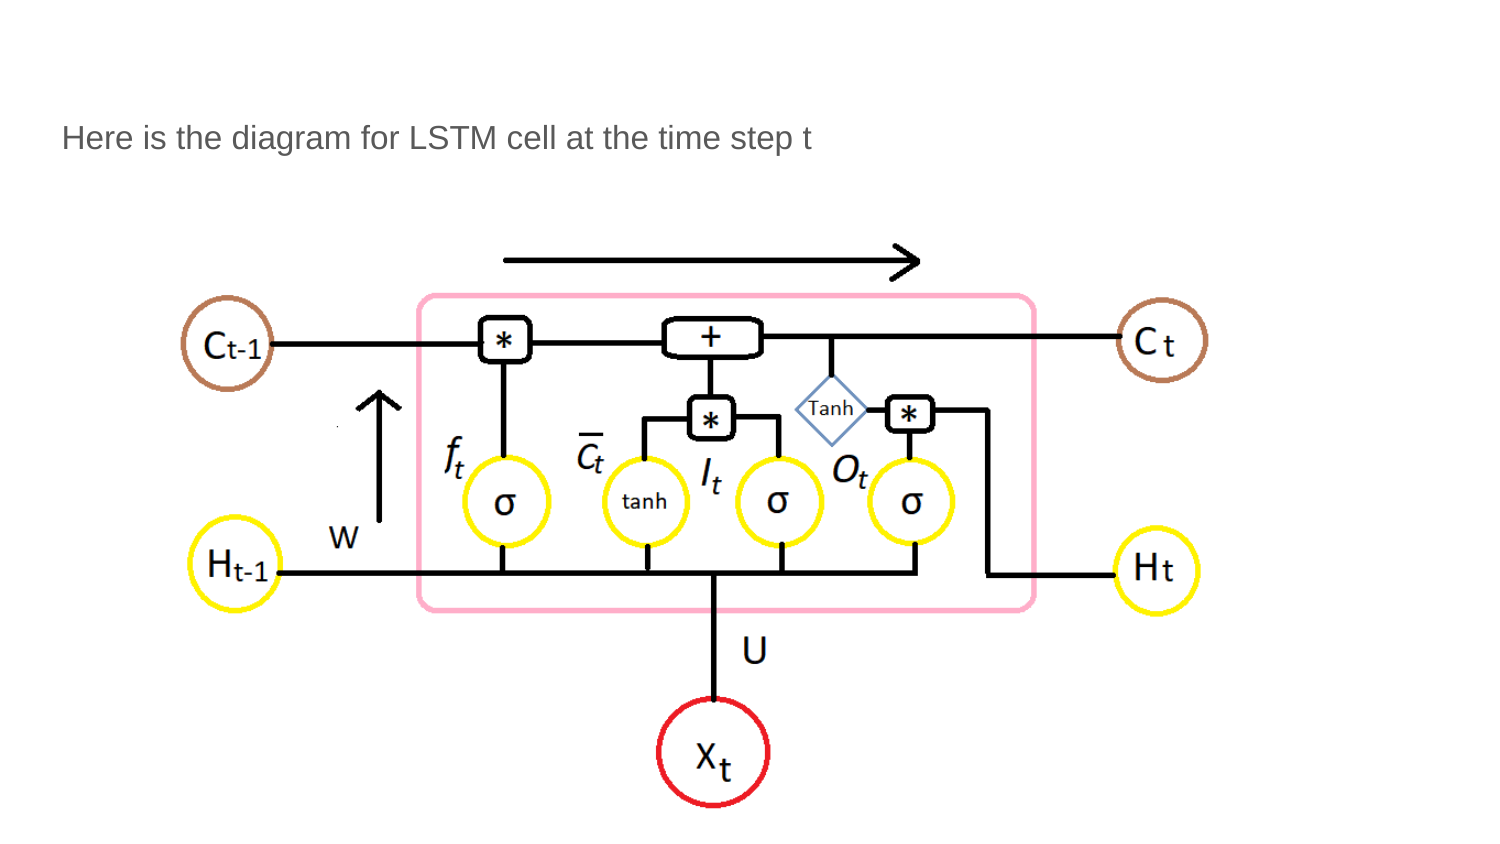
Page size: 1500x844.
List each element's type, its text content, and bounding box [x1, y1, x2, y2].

picture [162, 207, 1281, 817]
list Here is the diagram for LSTM cell at the time step t [46, 95, 1429, 183]
